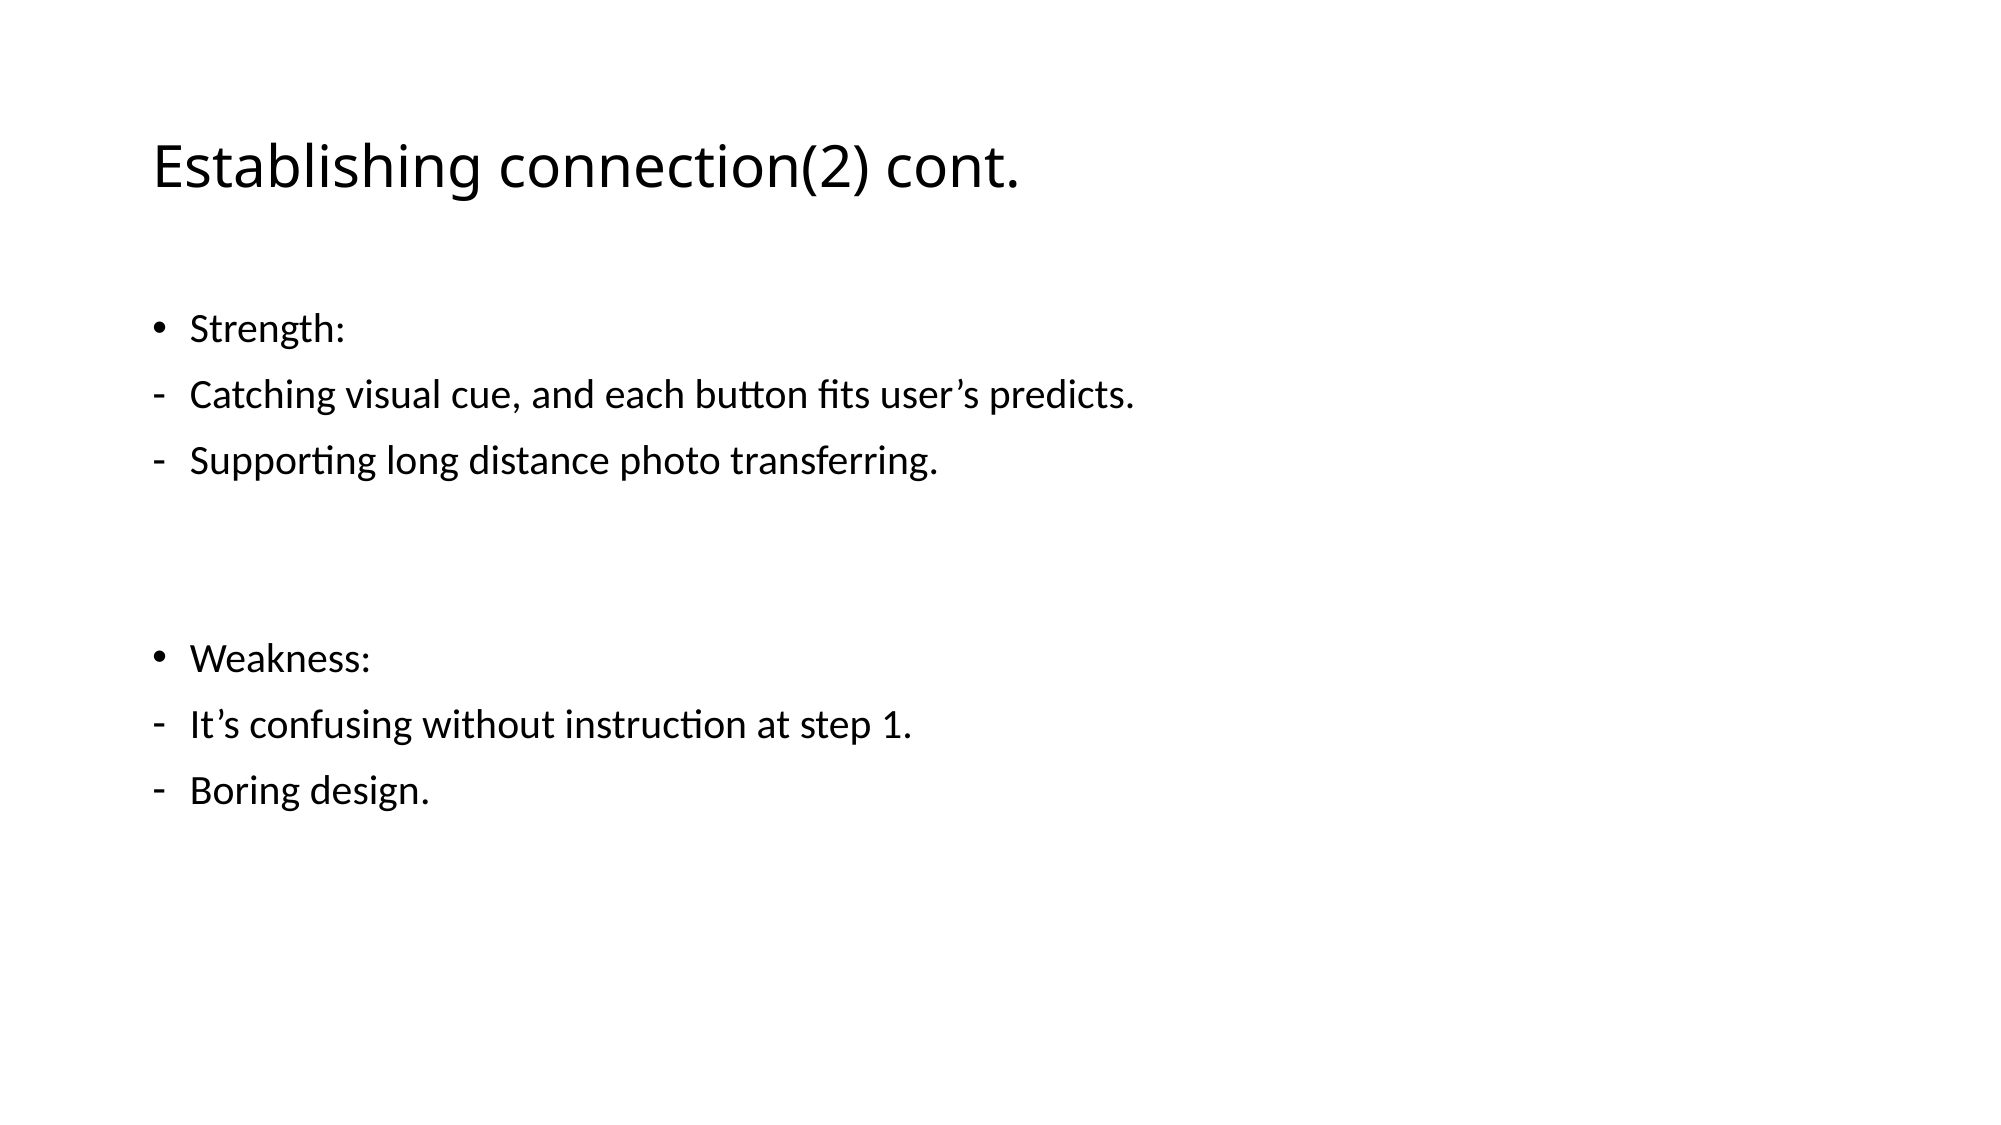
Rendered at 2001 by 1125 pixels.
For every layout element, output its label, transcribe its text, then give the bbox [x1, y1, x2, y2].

list Strength: Catching visual cue, and each button fits user’s predicts. Supporting long distance photo transferring. Weakness: It’s confusing without instruction at step 1. Boring design. [137, 299, 1863, 1014]
title Establishing connection(2) cont. [137, 59, 1863, 278]
